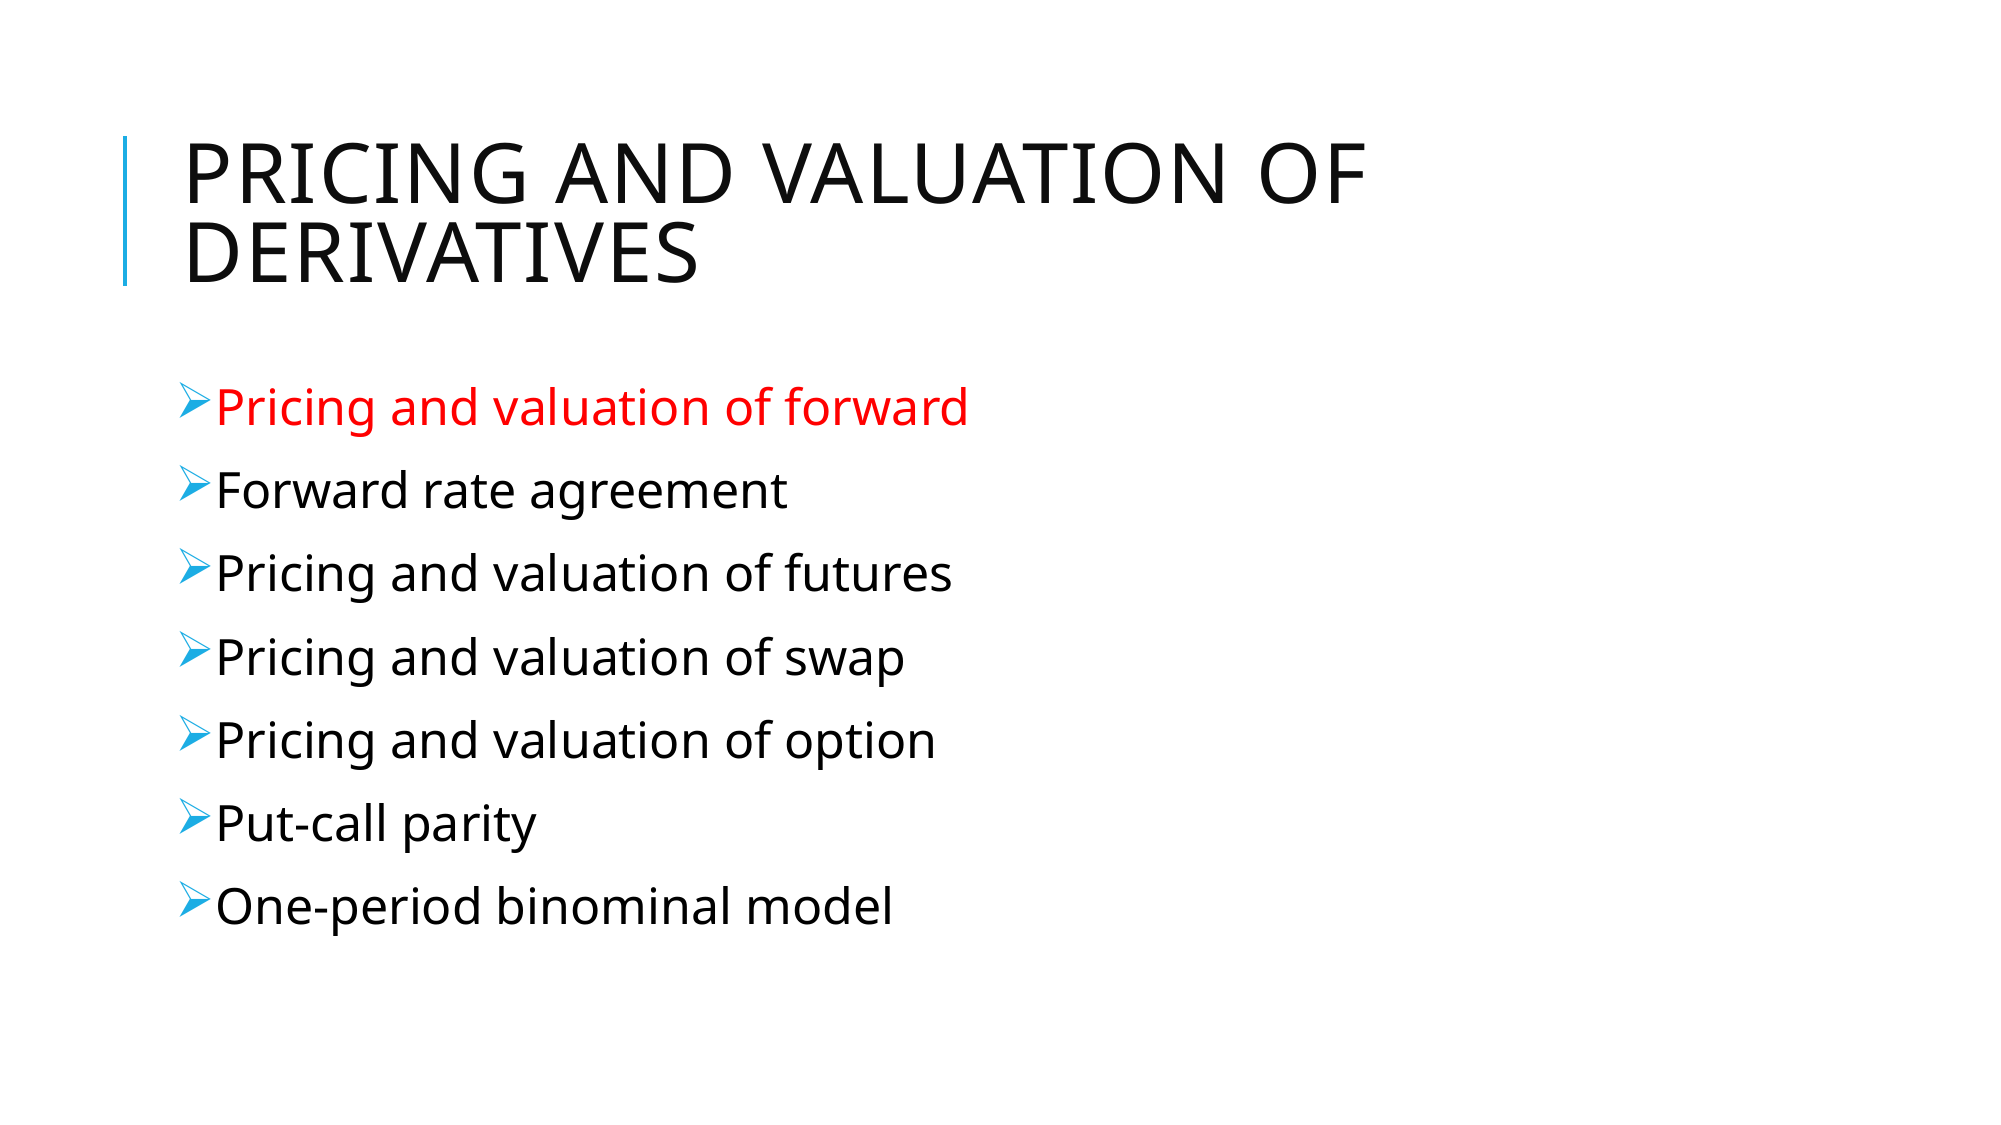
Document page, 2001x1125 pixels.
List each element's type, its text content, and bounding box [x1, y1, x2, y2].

title Pricing and valuation of derivatives [168, 96, 1763, 342]
list Pricing and valuation of forward Forward rate agreement Pricing and valuation of futures Pricing and valuation of swap Pricing and valuation of option Put-call parity One-period binominal model [168, 375, 1763, 1035]
